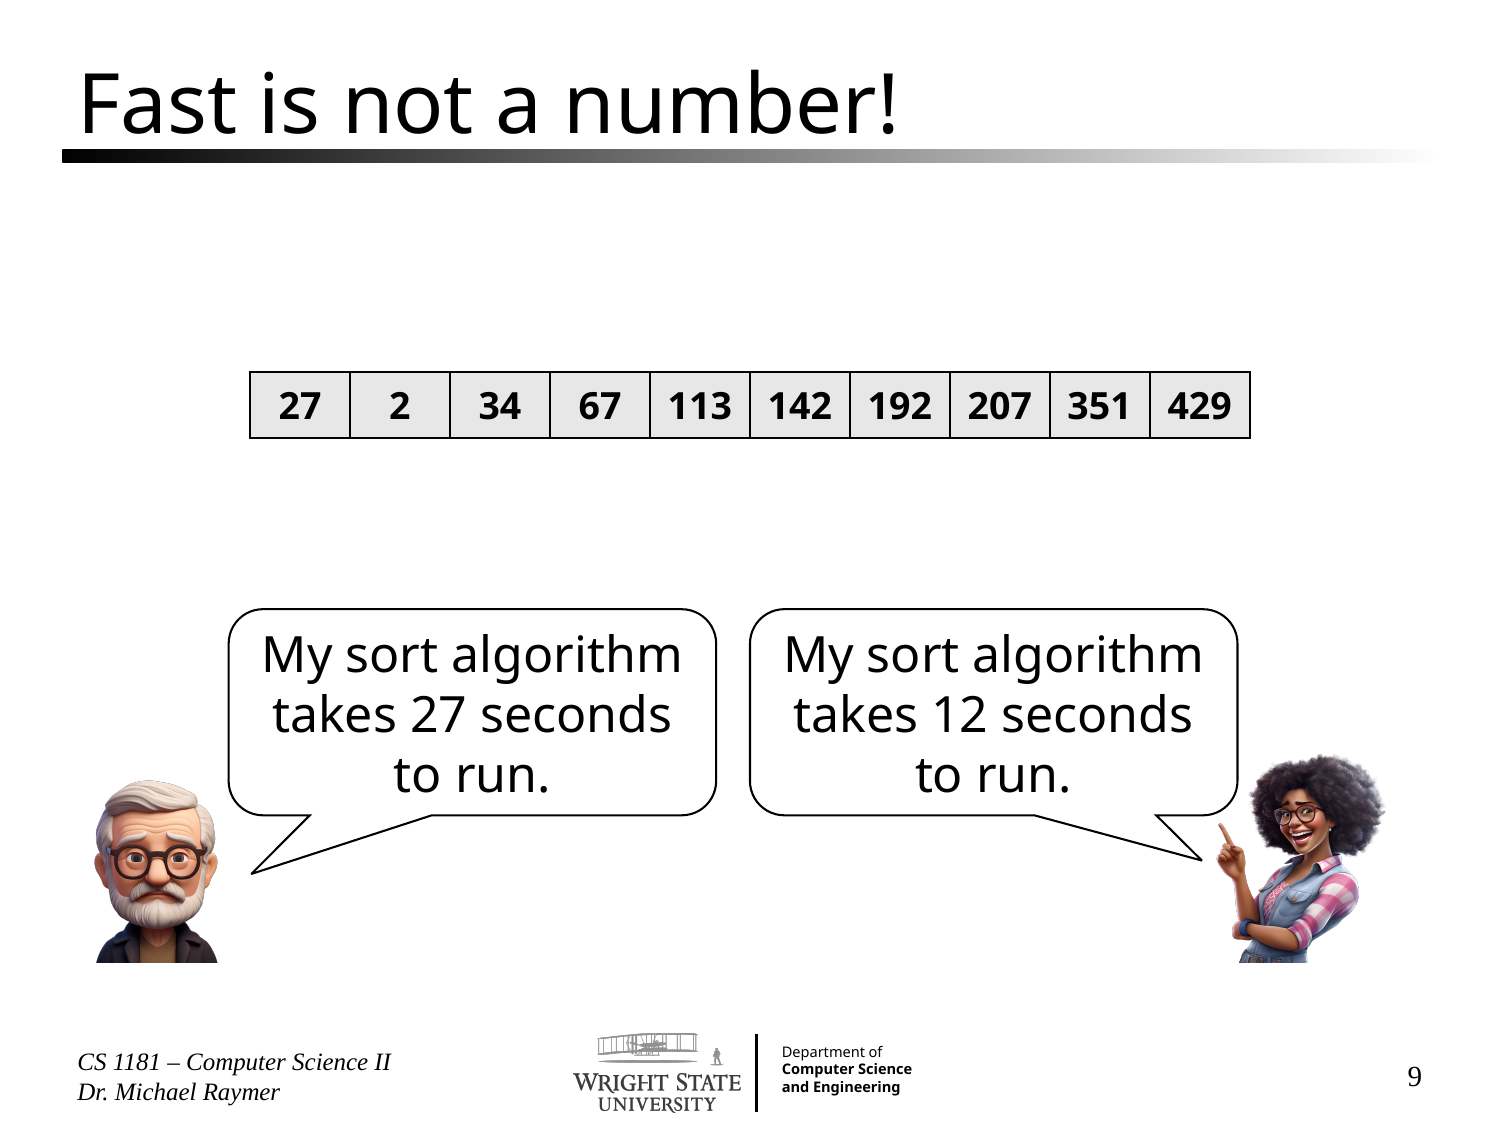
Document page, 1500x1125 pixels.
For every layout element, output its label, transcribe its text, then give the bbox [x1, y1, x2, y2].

table_header 351 [1051, 373, 1149, 437]
picture [62, 774, 250, 963]
table_header 2 [351, 373, 449, 437]
slide_number 9 [1125, 1037, 1438, 1113]
title Fast is not a number! [62, 50, 1438, 150]
picture [1187, 737, 1413, 963]
table_header 27 [251, 373, 349, 437]
table_header 142 [751, 373, 849, 437]
table_header 192 [851, 373, 949, 437]
picture [573, 1033, 741, 1113]
text_box My sort algorithm takes 12 seconds to run. [748, 608, 1239, 858]
footer CS 1181 – Computer Science II Dr. Michael Raymer [62, 1037, 438, 1113]
text_box My sort algorithm takes 27 seconds to run. [227, 608, 718, 875]
table_header 34 [451, 373, 549, 437]
table_header 429 [1151, 373, 1249, 437]
table_header 207 [951, 373, 1049, 437]
table_header 113 [651, 373, 749, 437]
table_header 67 [551, 373, 649, 437]
